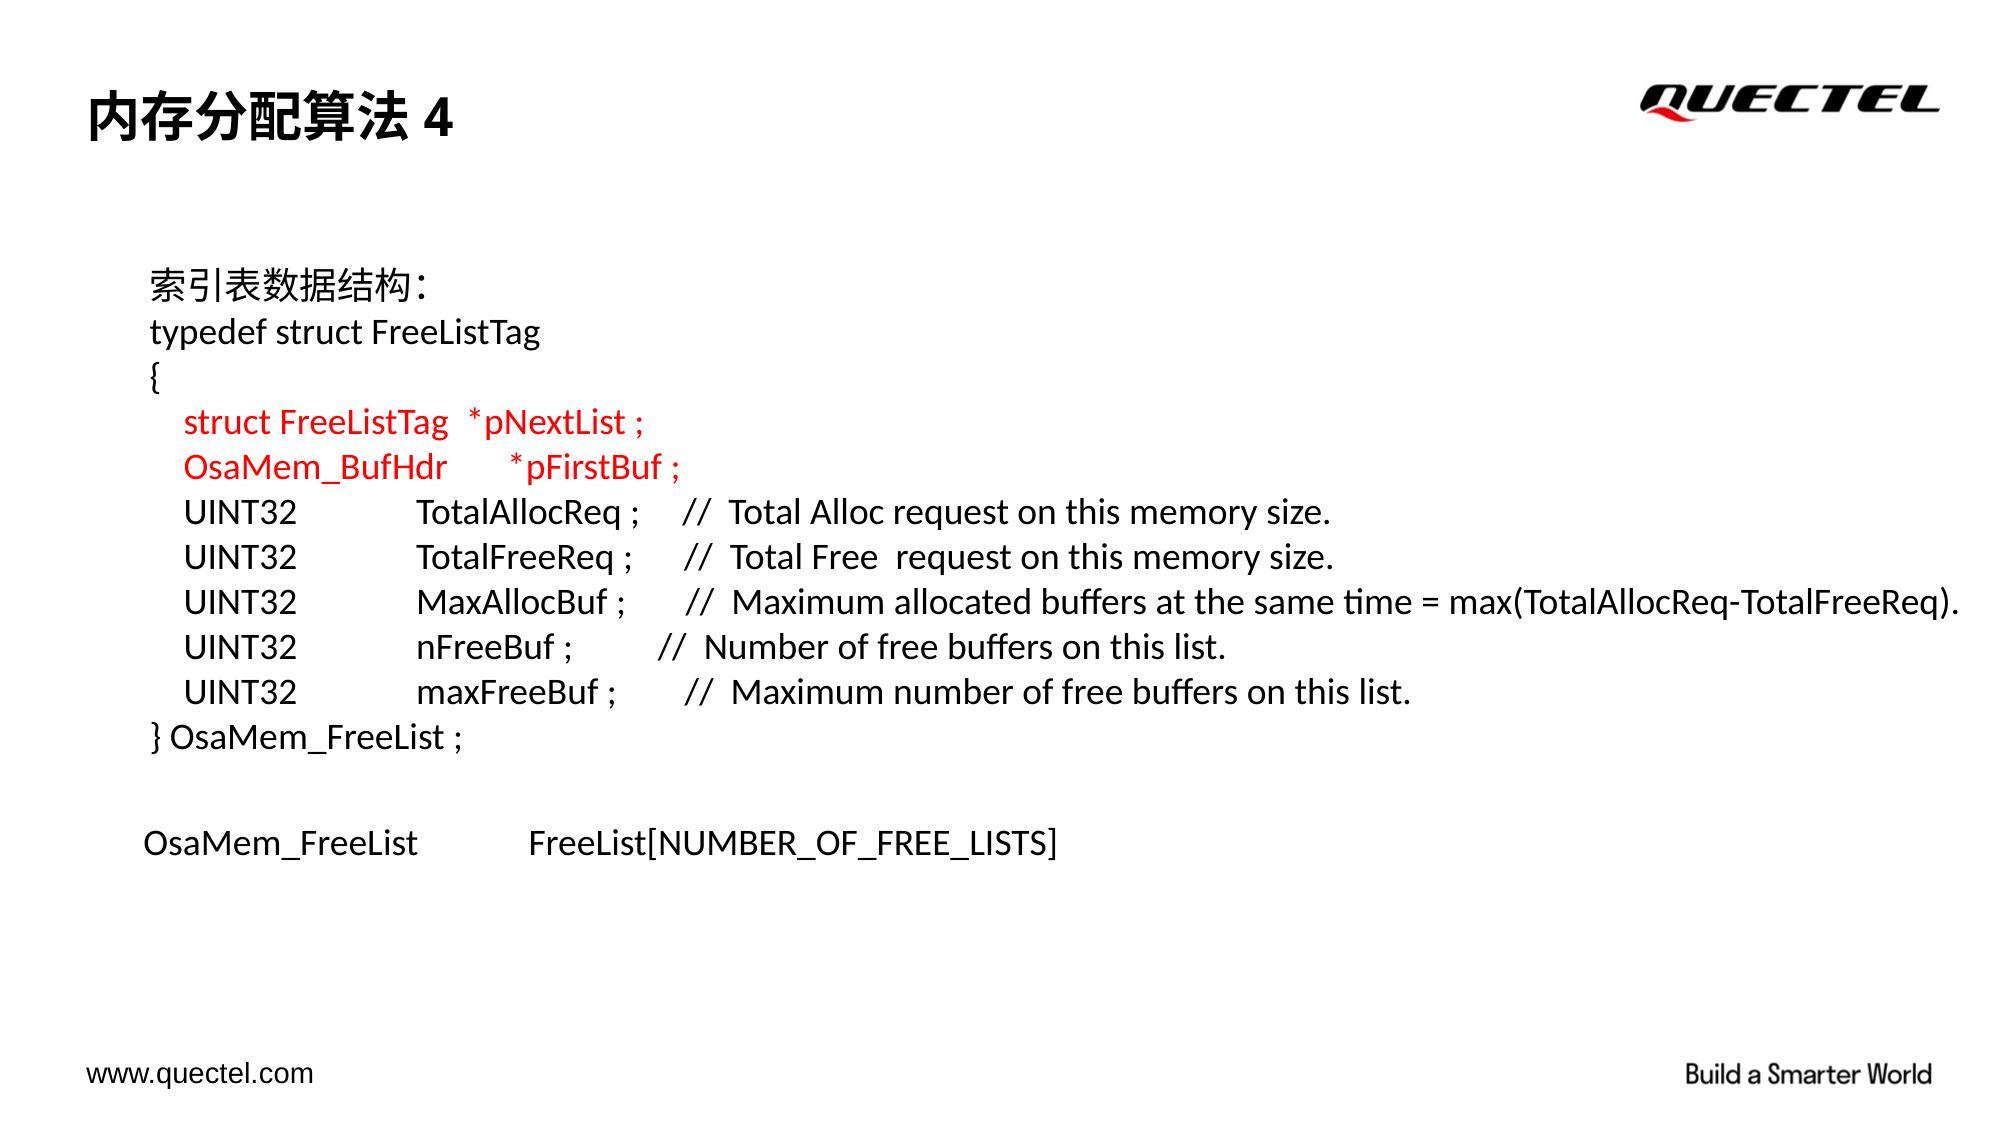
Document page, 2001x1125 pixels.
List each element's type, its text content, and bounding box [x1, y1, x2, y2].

text_box OsaMem_FreeList FreeList[NUMBER_OF_FREE_LISTS] [128, 810, 1075, 871]
title 内存分配算法4 [71, 82, 1887, 156]
text_box 索引表数据结构： typedef struct FreeListTag { struct FreeListTag *pNextList ; OsaMem_BufHdr *pFirstBuf ; UINT32 TotalAllocReq ; // Total Alloc request on this memory size. UINT32 TotalFreeReq ; // Total Free request on this memory size. UINT32 MaxAllocBuf ; // Maximum allocated buffers at the same time = max(TotalAllocReq-TotalFreeReq). UINT32 nFreeBuf ; // Number of free buffers on this list. UINT32 maxFreeBuf ; // Maximum number of free buffers on this list. } OsaMem_FreeList ; [134, 254, 1978, 810]
picture [1637, 1015, 1981, 1125]
picture [1595, 32, 1985, 165]
